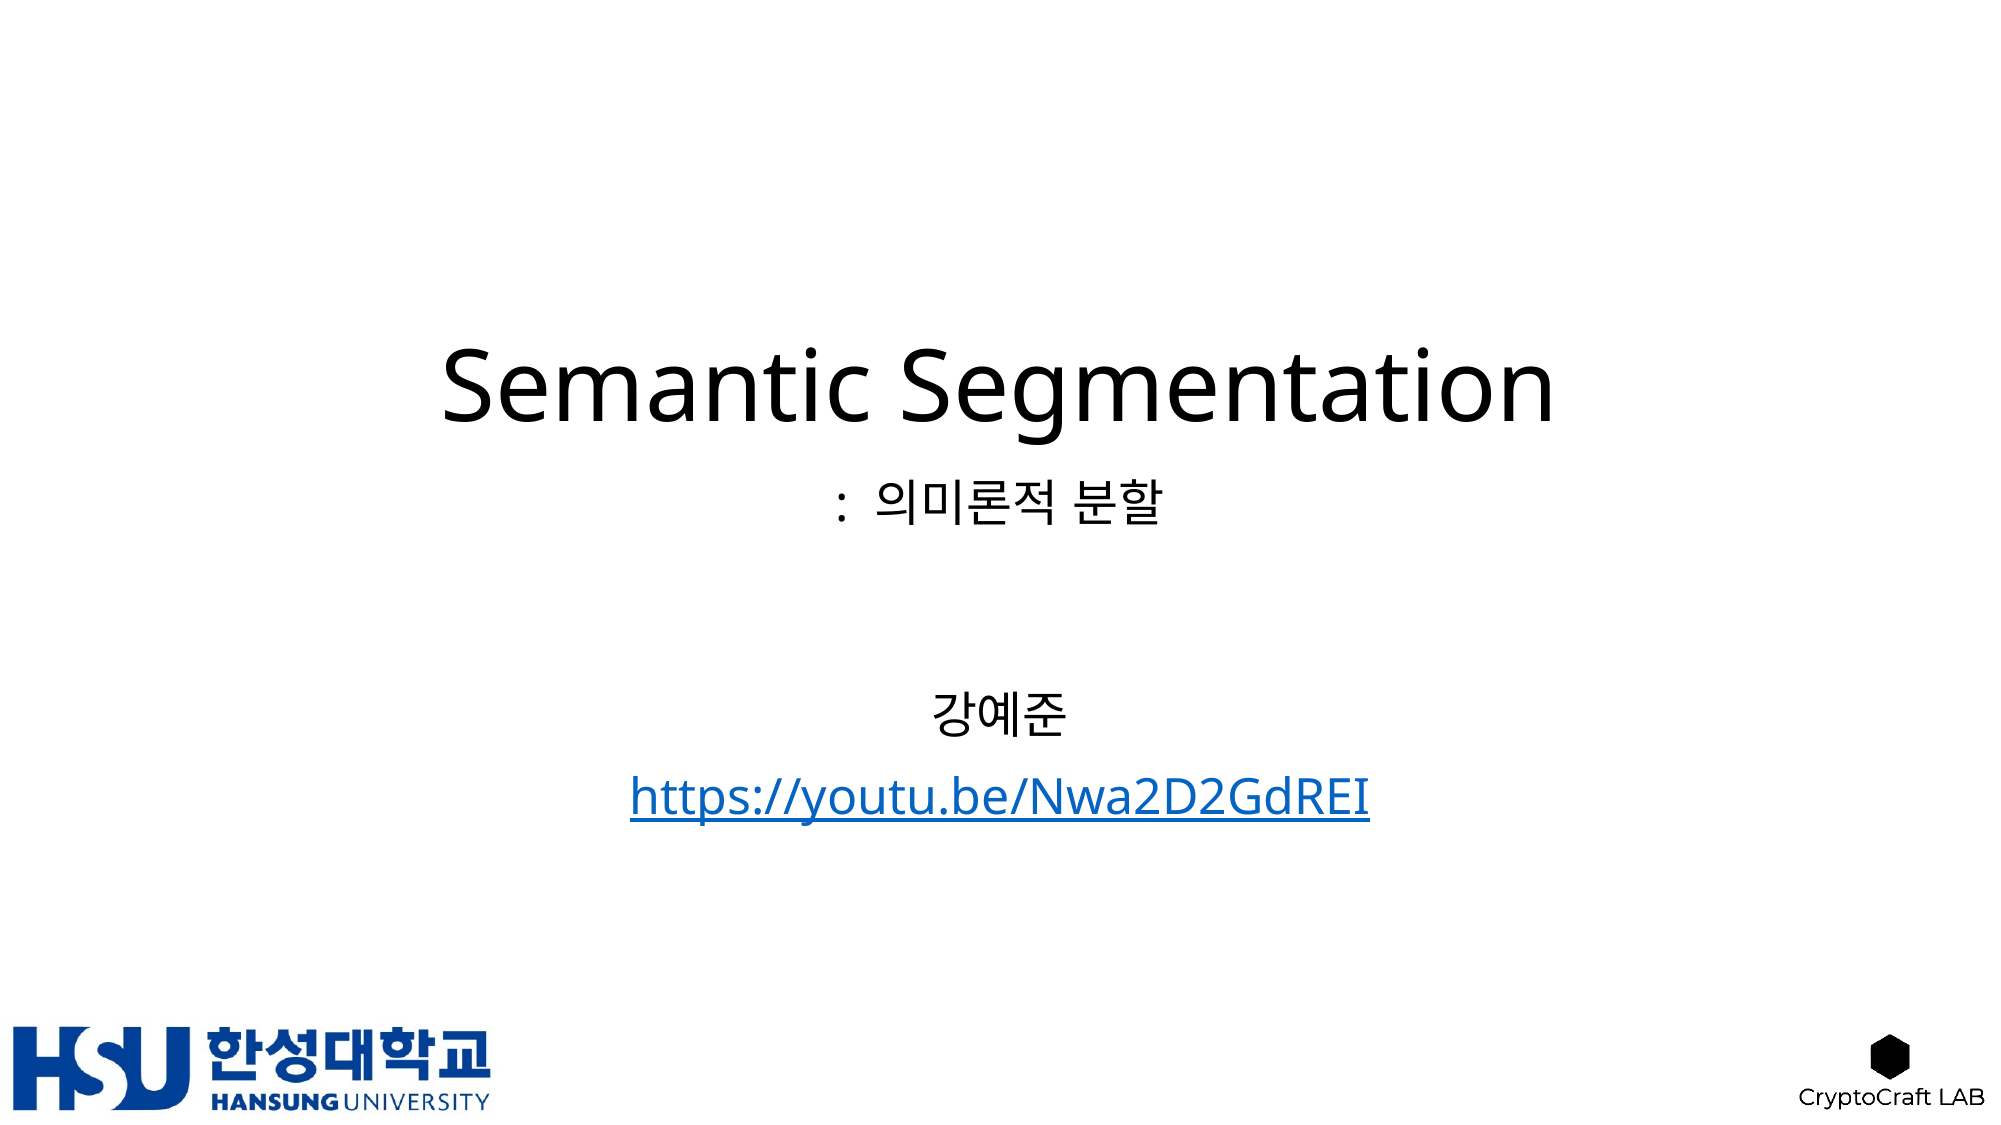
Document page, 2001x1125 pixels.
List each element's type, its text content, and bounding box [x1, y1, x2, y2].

subtitle 강예준 https://youtu.be/Nwa2D2GdREI [0, 622, 2000, 895]
title Semantic Segmentation : 의미론적 분할 [0, 200, 2000, 593]
picture [1784, 1019, 2000, 1125]
picture [4, 1016, 501, 1122]
